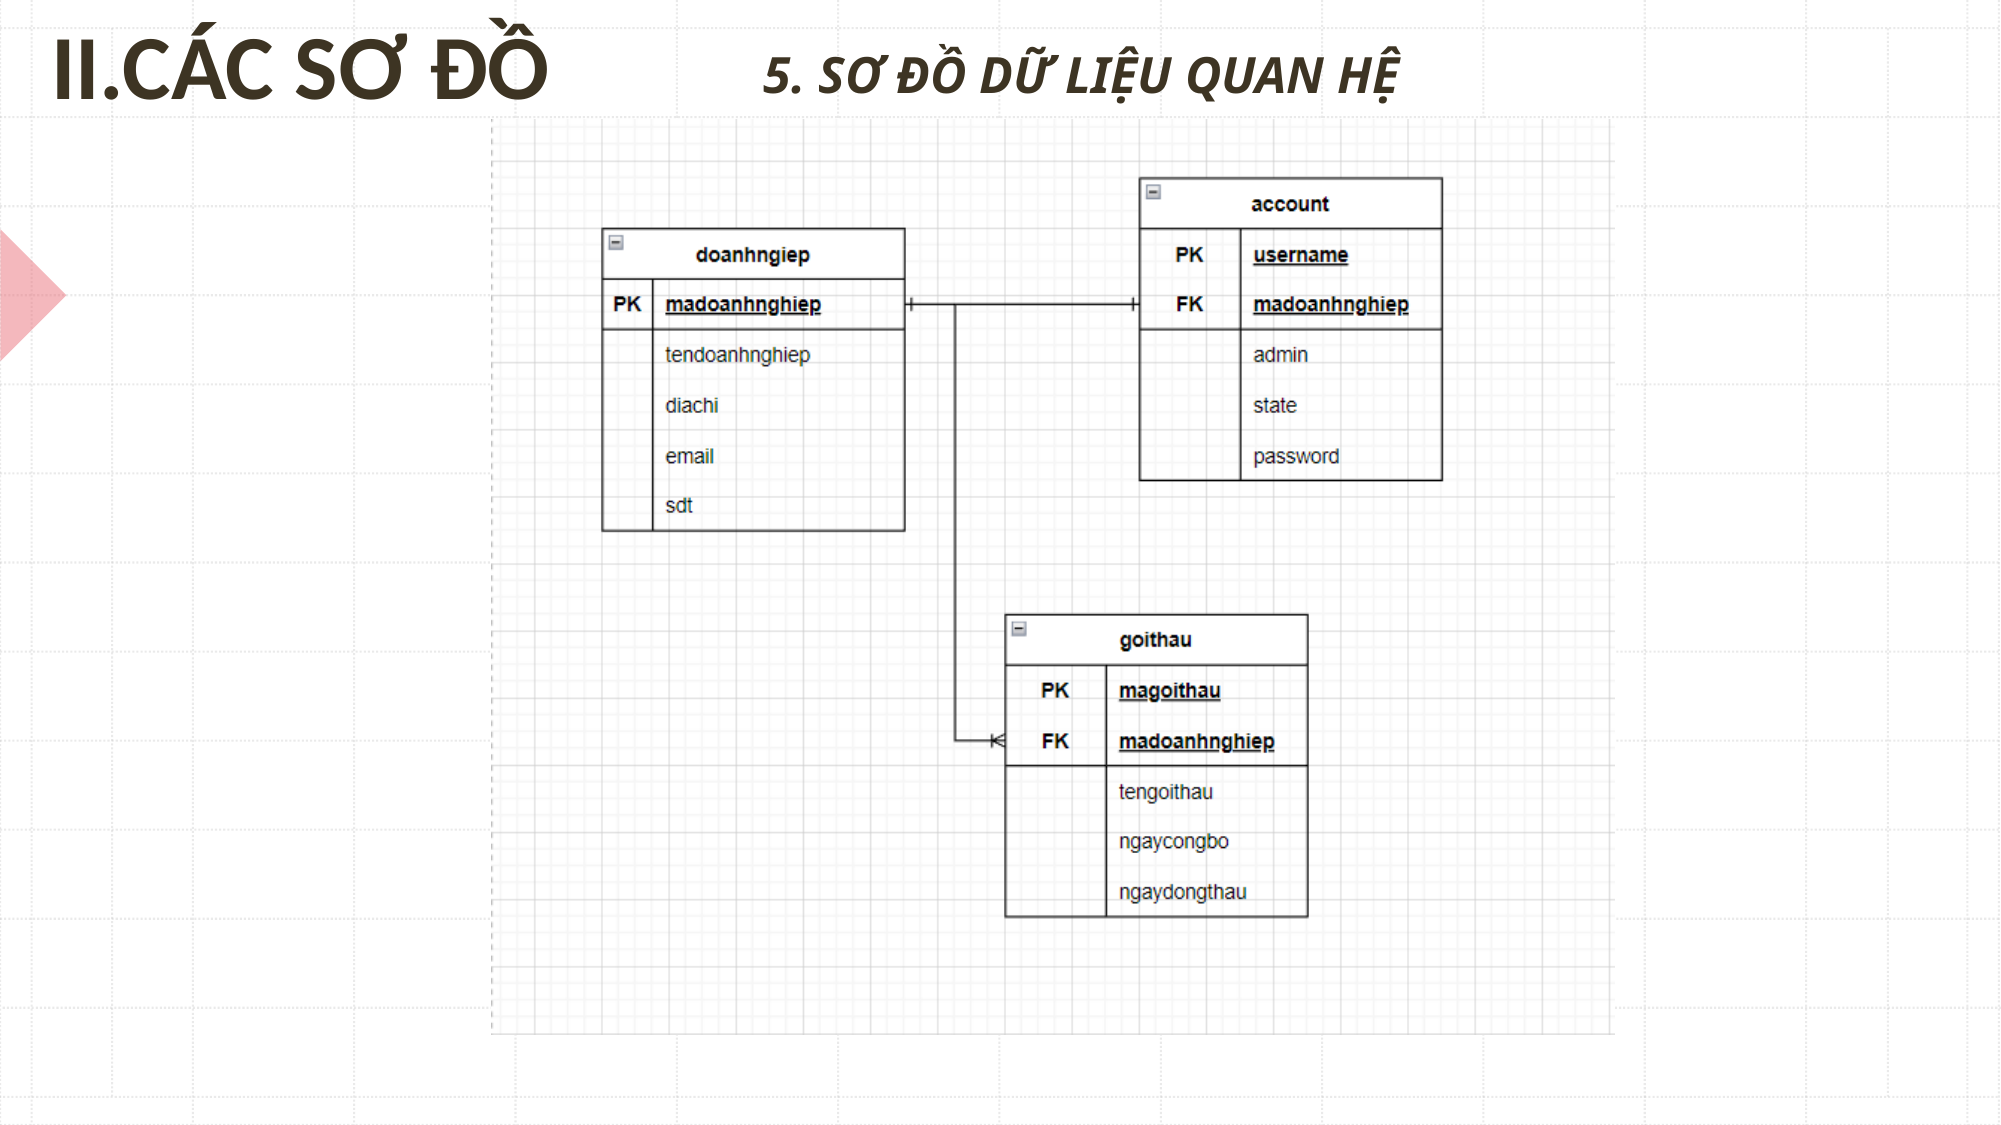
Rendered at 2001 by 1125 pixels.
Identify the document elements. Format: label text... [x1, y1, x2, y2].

title II.CÁC SƠ ĐỒ [35, 0, 682, 230]
picture [491, 119, 1615, 1035]
list 5. SƠ ĐỒ DỮ LIỆU QUAN HỆ [749, 29, 1838, 190]
